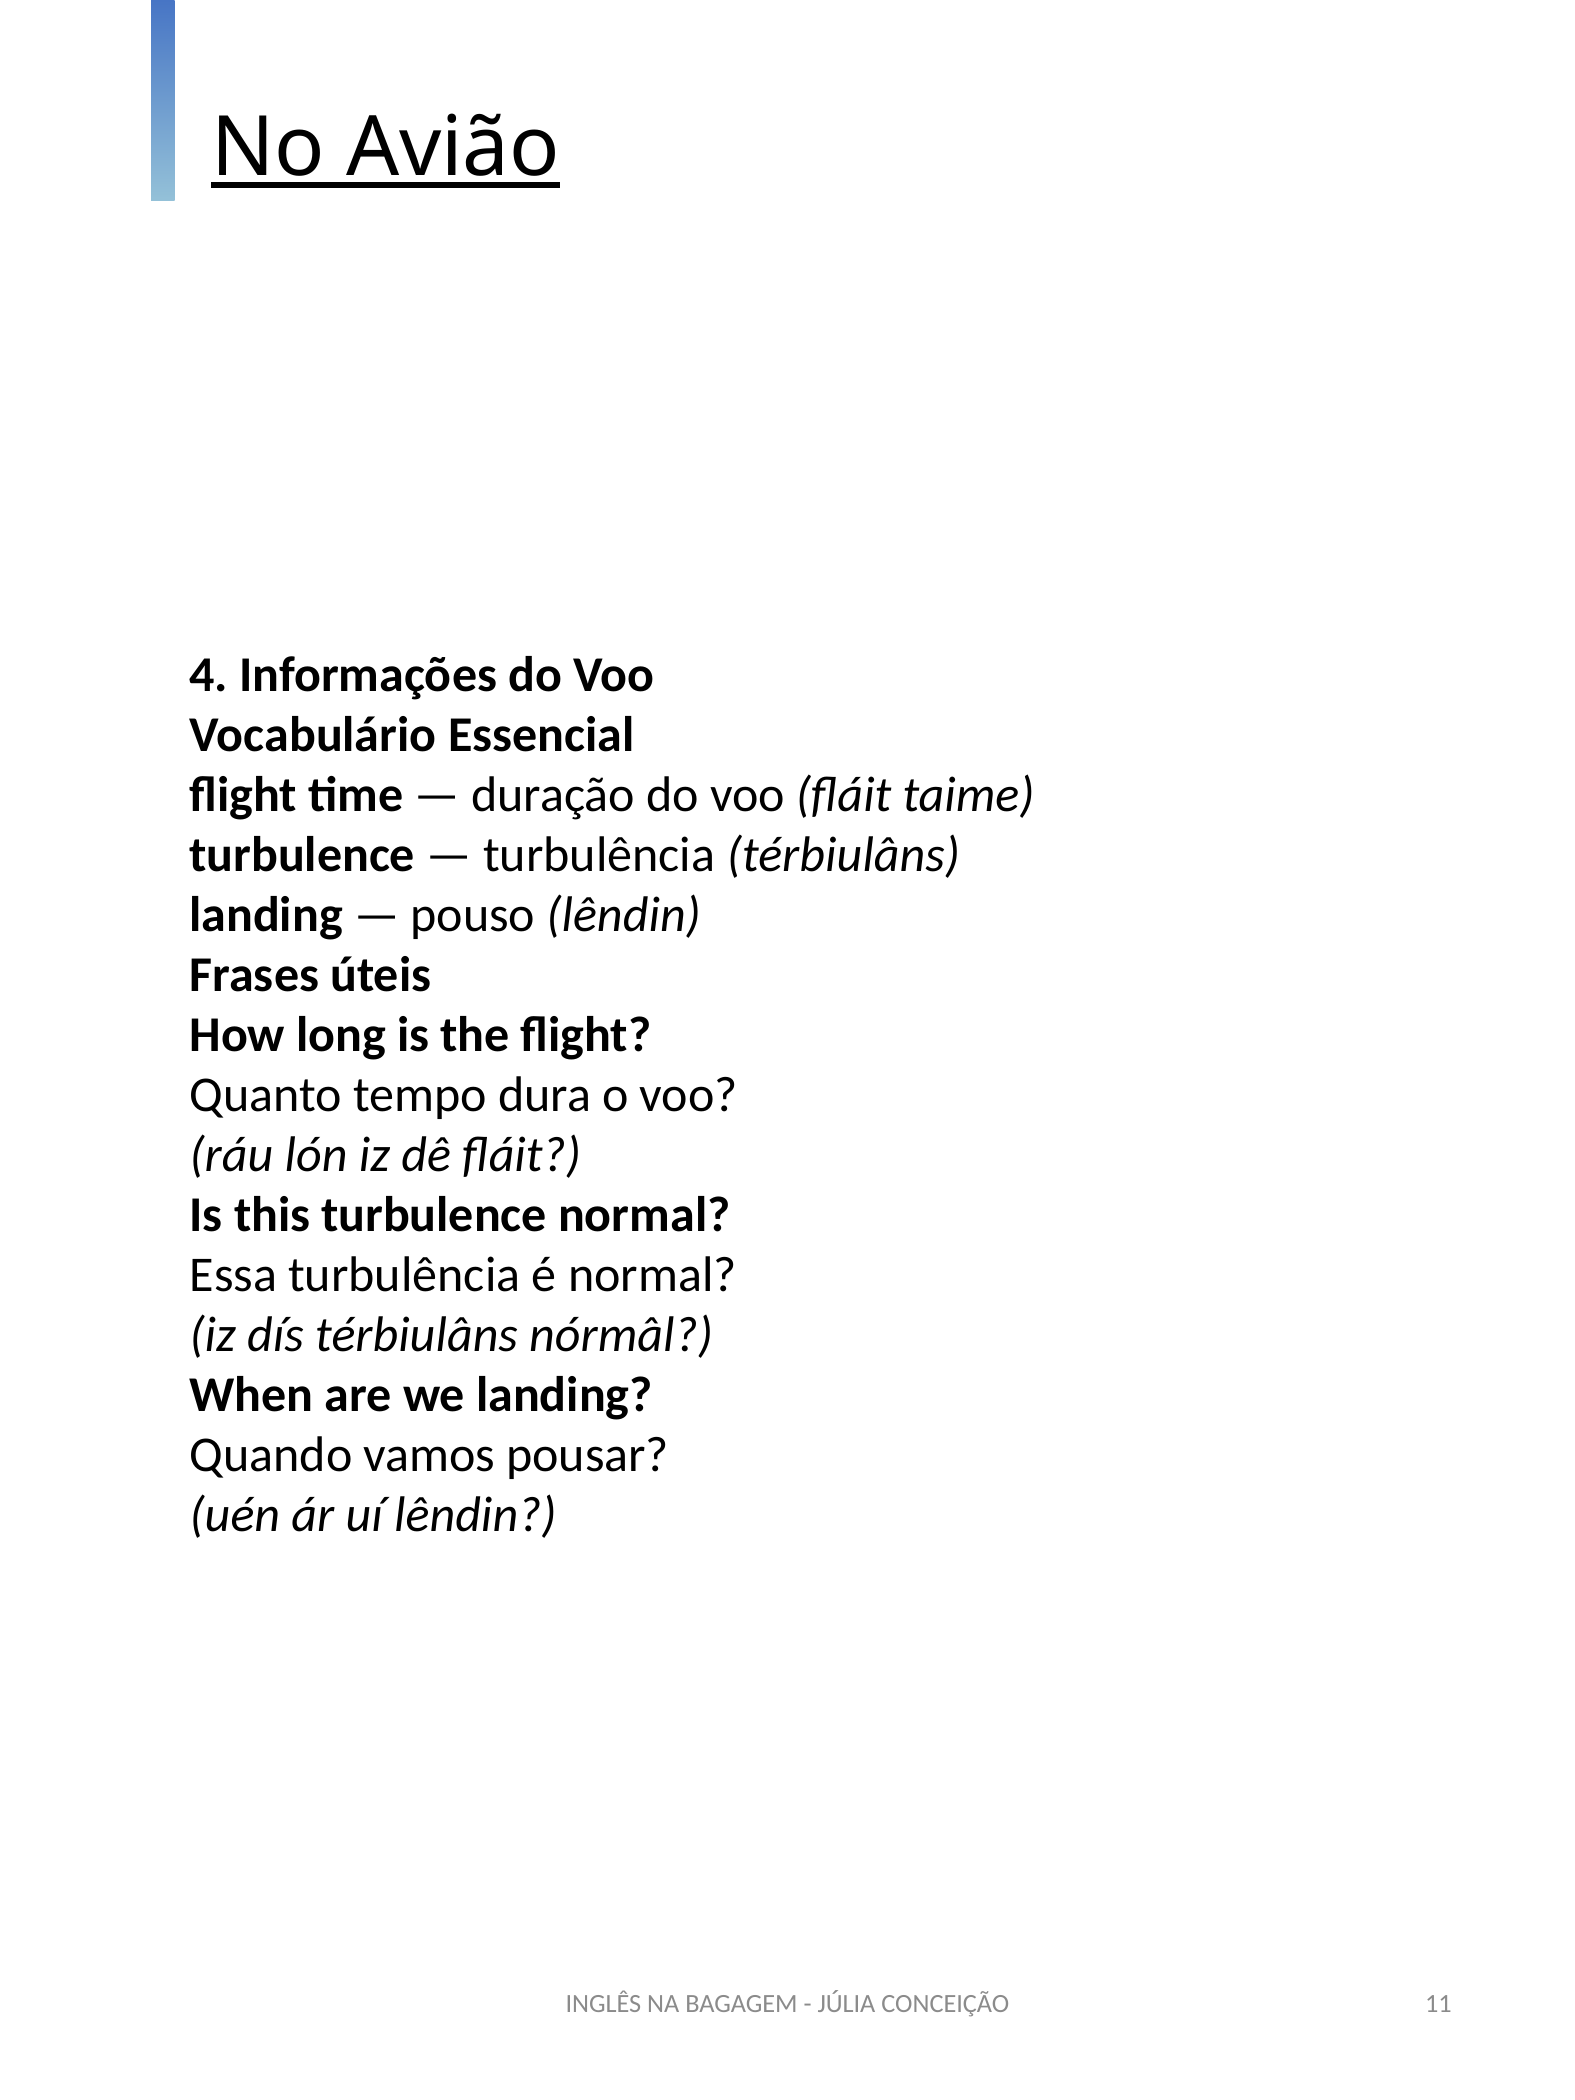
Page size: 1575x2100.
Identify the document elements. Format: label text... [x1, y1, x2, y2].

slide_number 11 [1112, 1946, 1467, 2059]
text_box [150, 0, 176, 202]
footer INGLÊS NA BAGAGEM - JÚLIA CONCEIÇÃO [521, 1946, 1054, 2059]
text_box No Avião [196, 84, 1440, 200]
text_box 4. Informações do Voo Vocabulário Essencial flight time — duração do voo (fláit taime) turbulence — turbulência (térbiulâns) landing — pouso (lêndin) Frases úteis How long is the flight? Quanto tempo dura o voo? (ráu lón iz dê fláit?) Is this turbulence normal? Essa turbulência é normal? (iz dís térbiulâns nórmâl?) When are we landing? Quando vamos pousar? (uén ár uí lêndin?) [174, 514, 1575, 1714]
